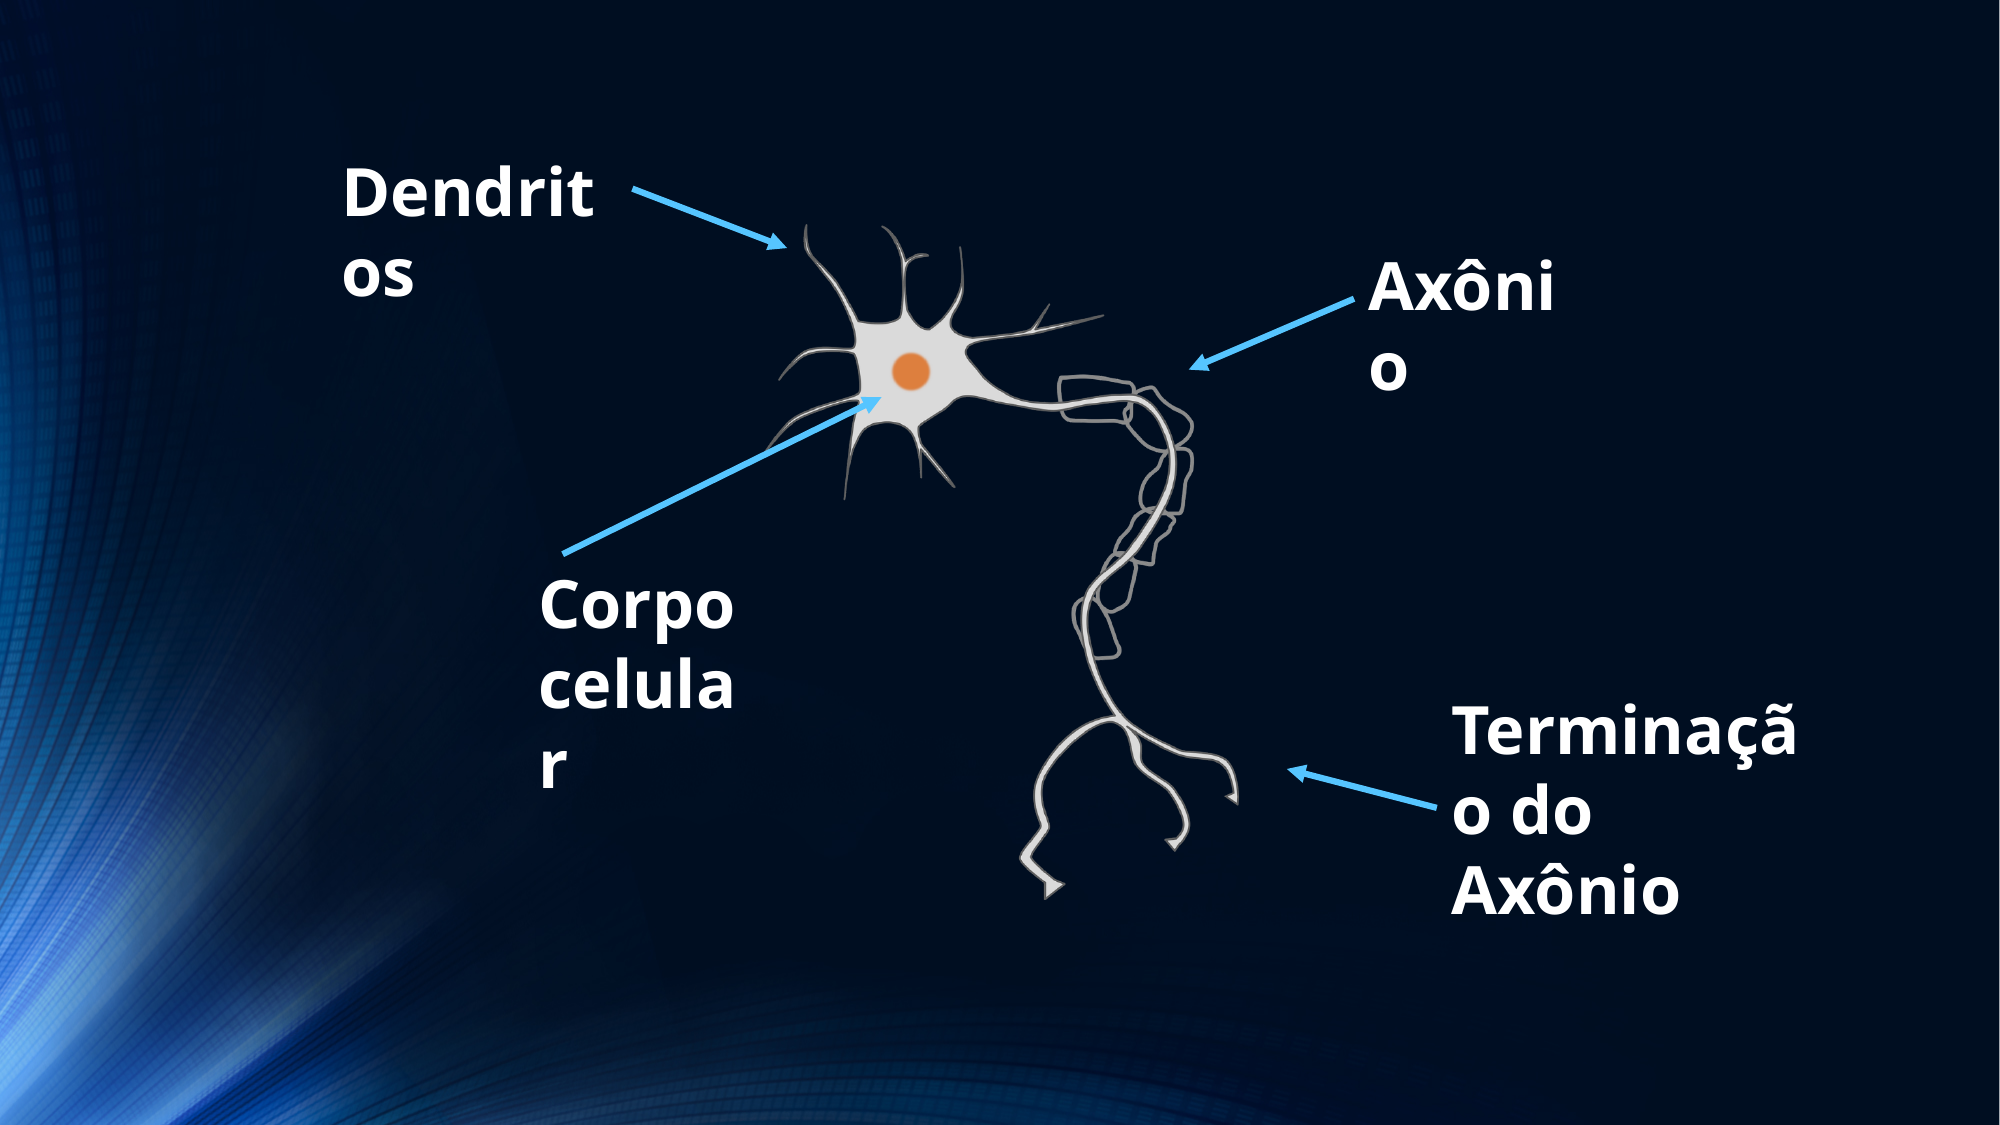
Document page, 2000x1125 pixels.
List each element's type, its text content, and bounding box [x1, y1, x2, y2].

text_box Corpo celular [523, 554, 760, 809]
picture [0, 0, 2000, 1125]
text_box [562, 397, 882, 555]
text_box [632, 188, 788, 249]
text_box Dendritos [326, 142, 642, 318]
text_box Axônio [1354, 236, 1591, 411]
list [761, 224, 1239, 900]
text_box Terminação do Axônio [1436, 680, 1839, 936]
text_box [1188, 298, 1354, 370]
